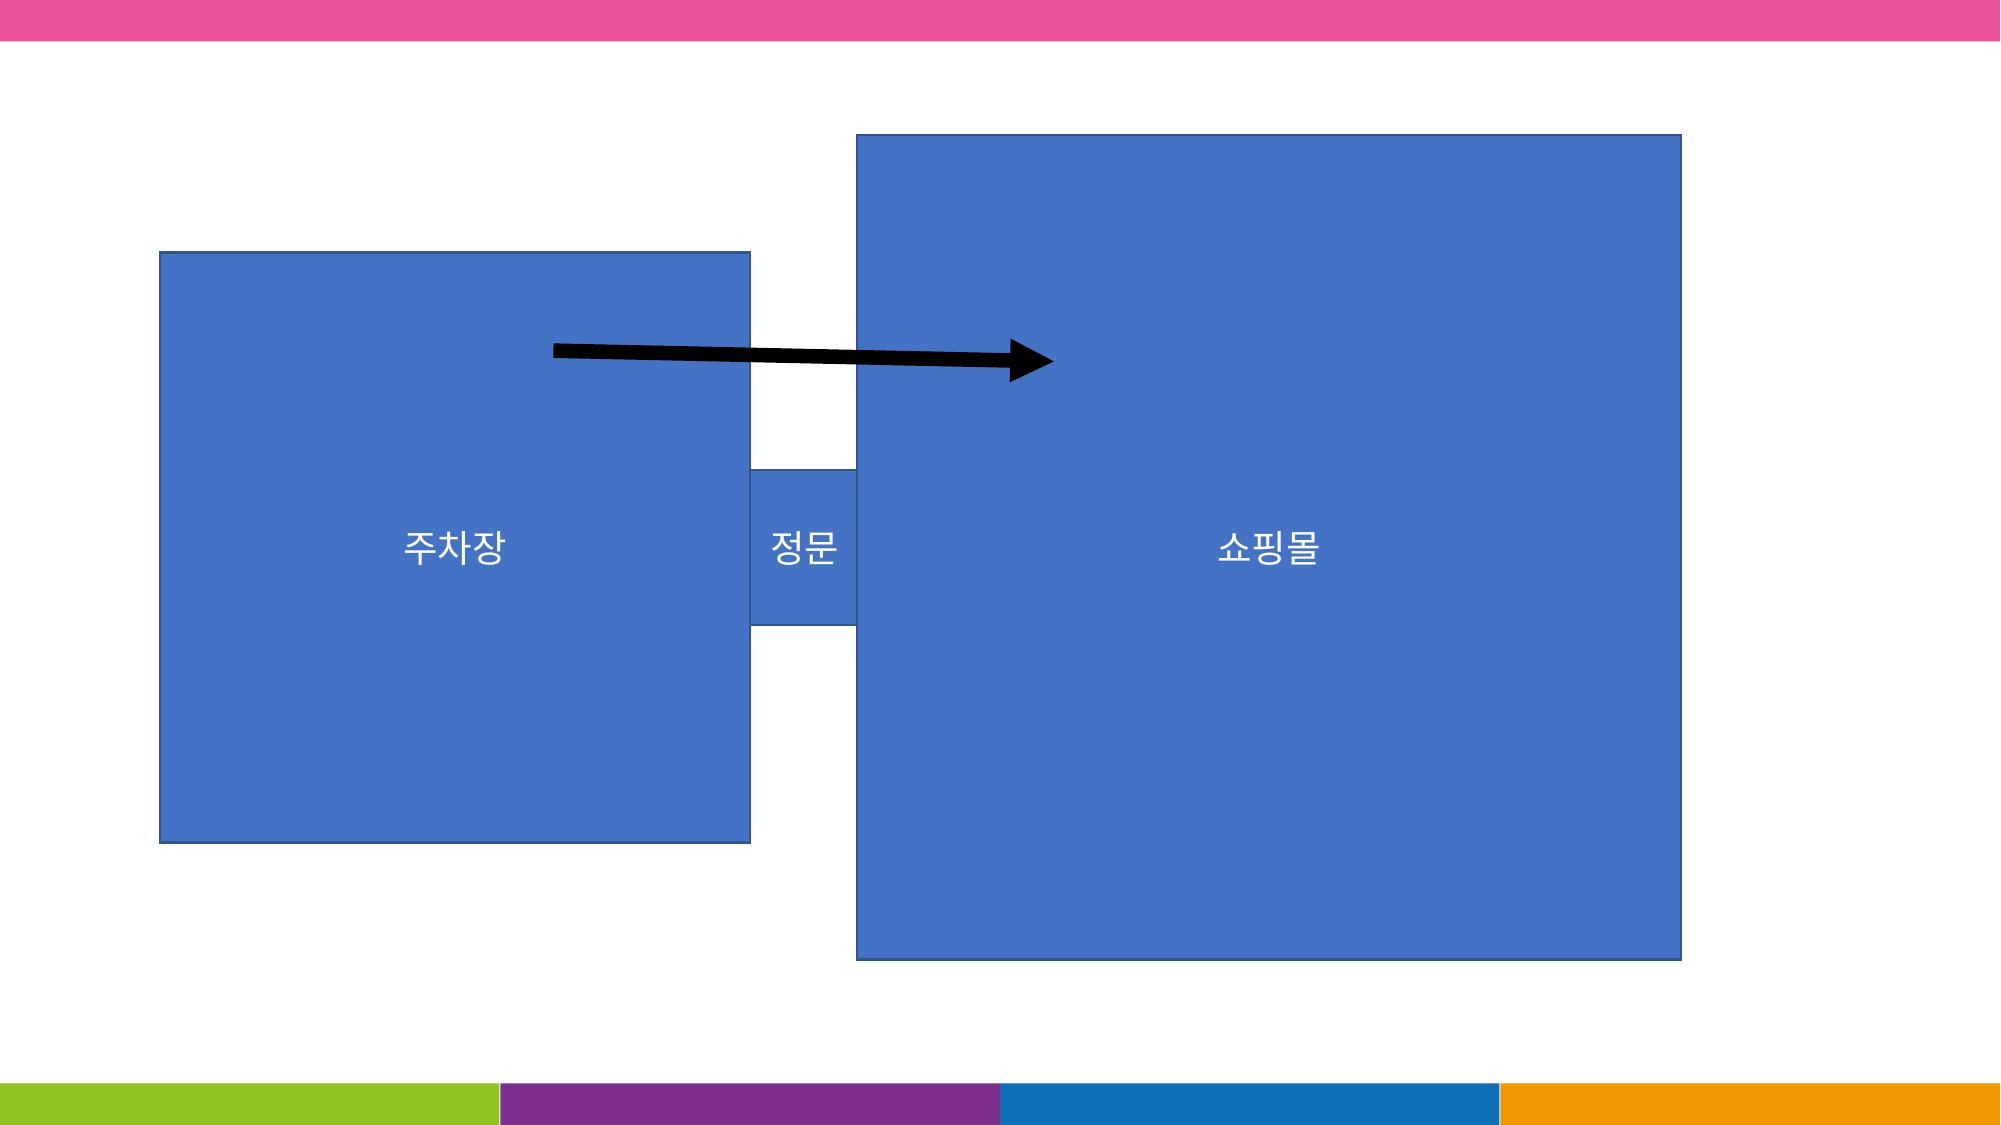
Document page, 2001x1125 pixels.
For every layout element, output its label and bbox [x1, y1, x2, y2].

text_box [553, 350, 1054, 362]
text_box [0, 0, 2000, 1125]
